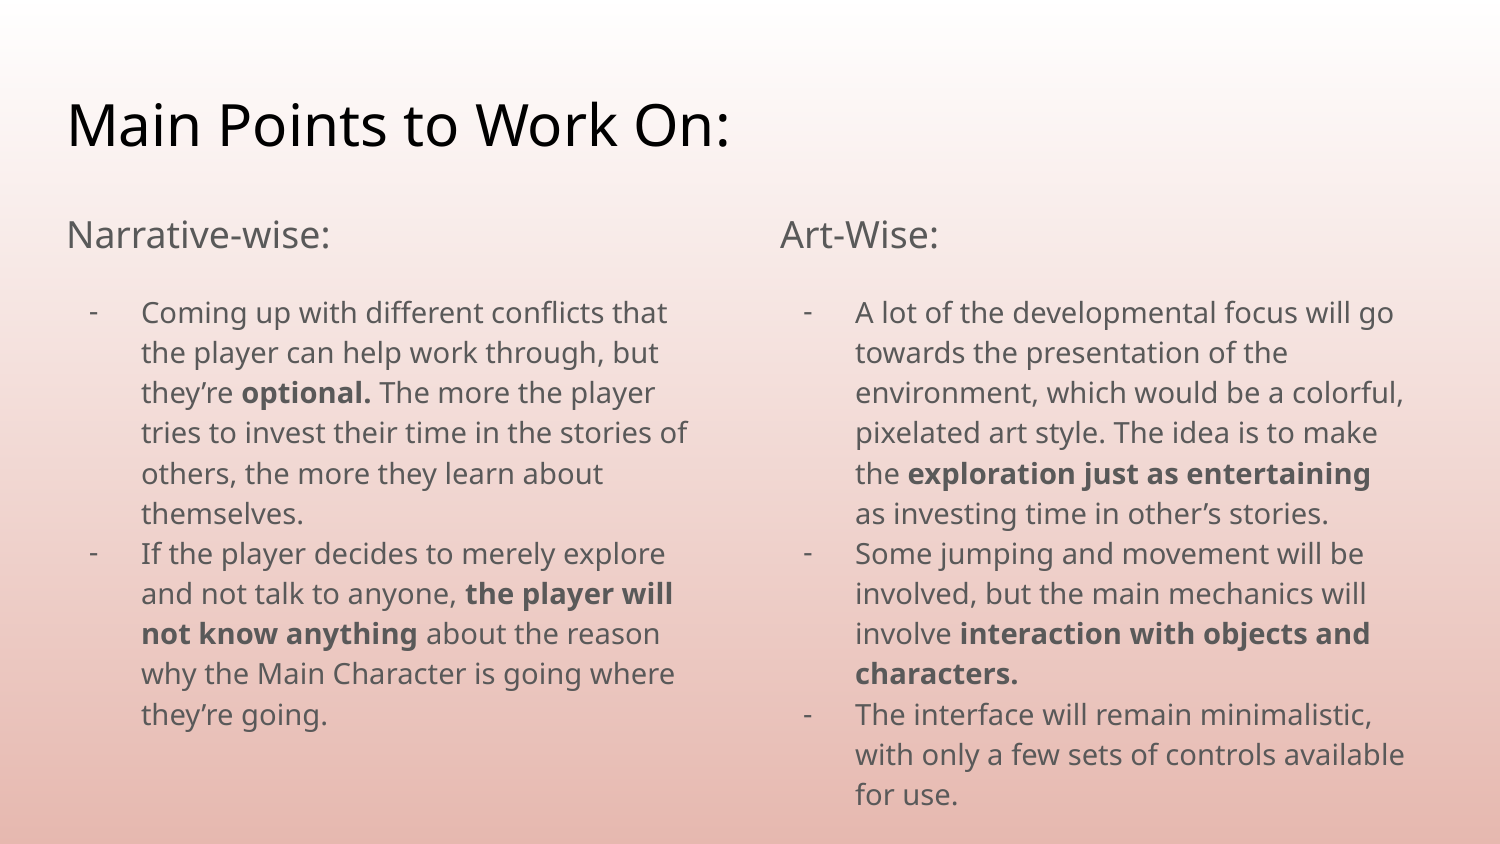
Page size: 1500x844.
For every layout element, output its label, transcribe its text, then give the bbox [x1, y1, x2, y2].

list Narrative-wise: Coming up with different conflicts that the player can help work through, but they’re optional. The more the player tries to invest their time in the stories of others, the more they learn about themselves. If the player decides to merely explore and not talk to anyone, the player will not know anything about the reason why the Main Character is going where they’re going. [51, 189, 708, 750]
list Art-Wise: A lot of the developmental focus will go towards the presentation of the environment, which would be a colorful, pixelated art style. The idea is to make the exploration just as entertaining as investing time in other’s stories. Some jumping and movement will be involved, but the main mechanics will involve interaction with objects and characters. The interface will remain minimalistic, with only a few sets of controls available for use. [765, 189, 1422, 750]
title Main Points to Work On: [51, 72, 1449, 167]
